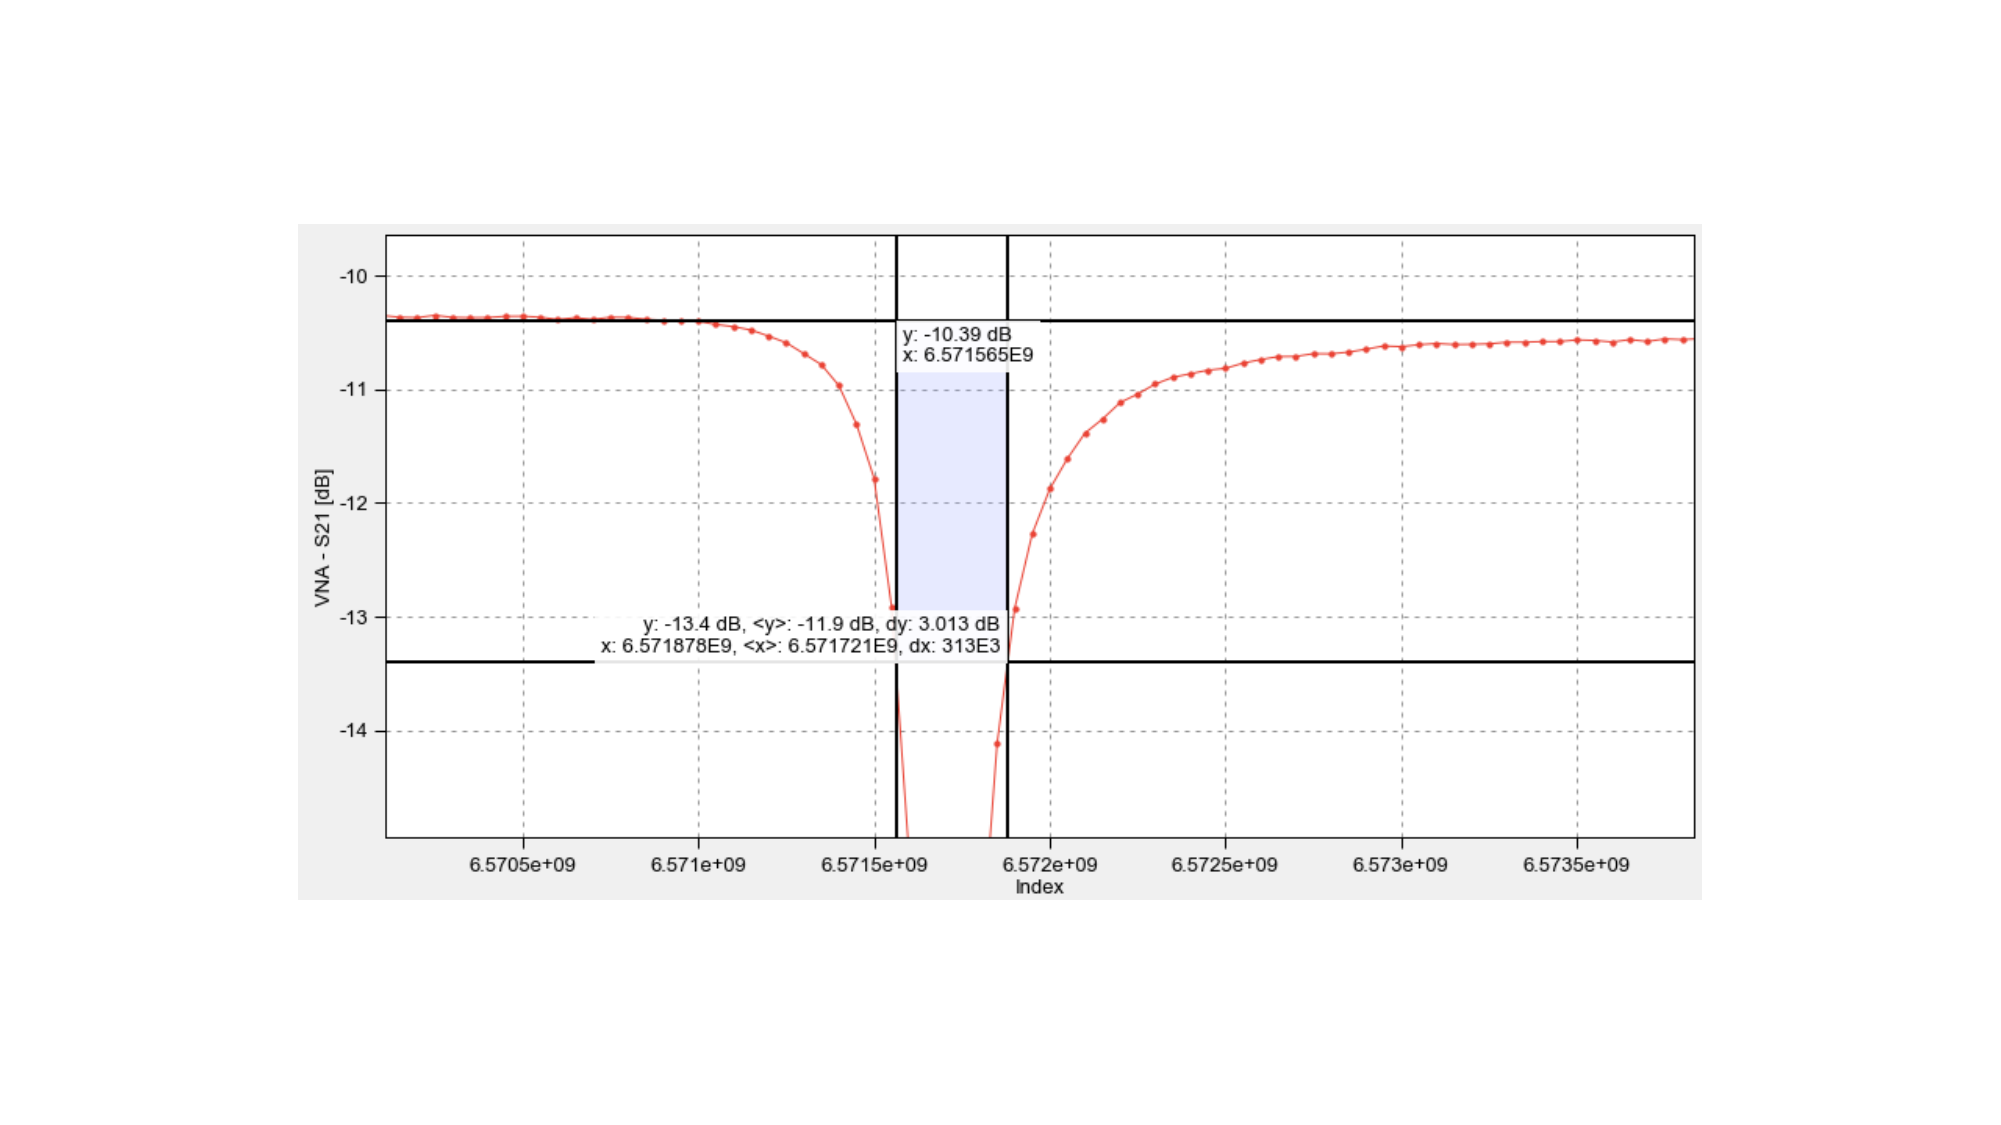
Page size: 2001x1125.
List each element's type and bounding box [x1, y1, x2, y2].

picture [298, 224, 1702, 900]
